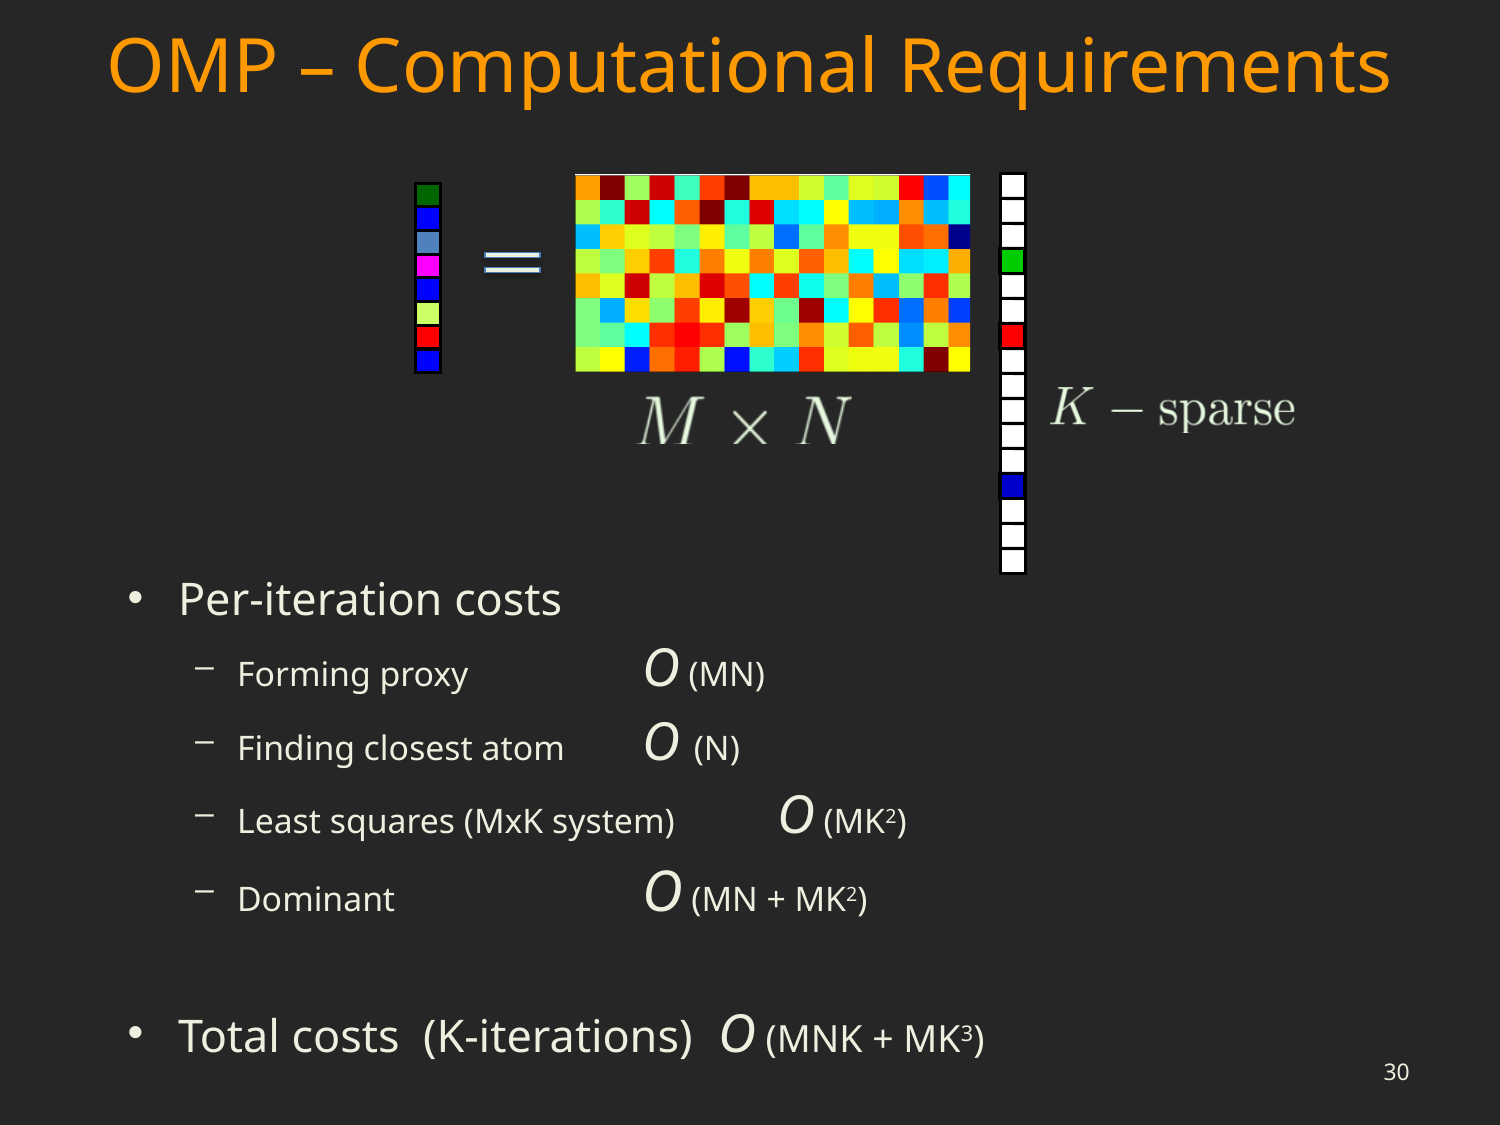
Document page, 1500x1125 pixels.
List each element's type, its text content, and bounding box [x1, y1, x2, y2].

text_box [999, 173, 1026, 574]
text_box [484, 252, 541, 258]
picture [574, 174, 971, 372]
list Per-iteration costs Forming proxy O (MN) Finding closest atom O (N) Least squares (MxK system) O (MK2) Dominant O (MN + MK2) Total costs (K-iterations) O (MNK + MK3) [112, 562, 1400, 1075]
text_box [415, 182, 441, 373]
title OMP – Computational Requirements [75, 0, 1425, 125]
slide_number 30 [1074, 1042, 1425, 1103]
picture [1049, 387, 1295, 434]
picture [635, 395, 852, 444]
text_box [484, 267, 541, 273]
